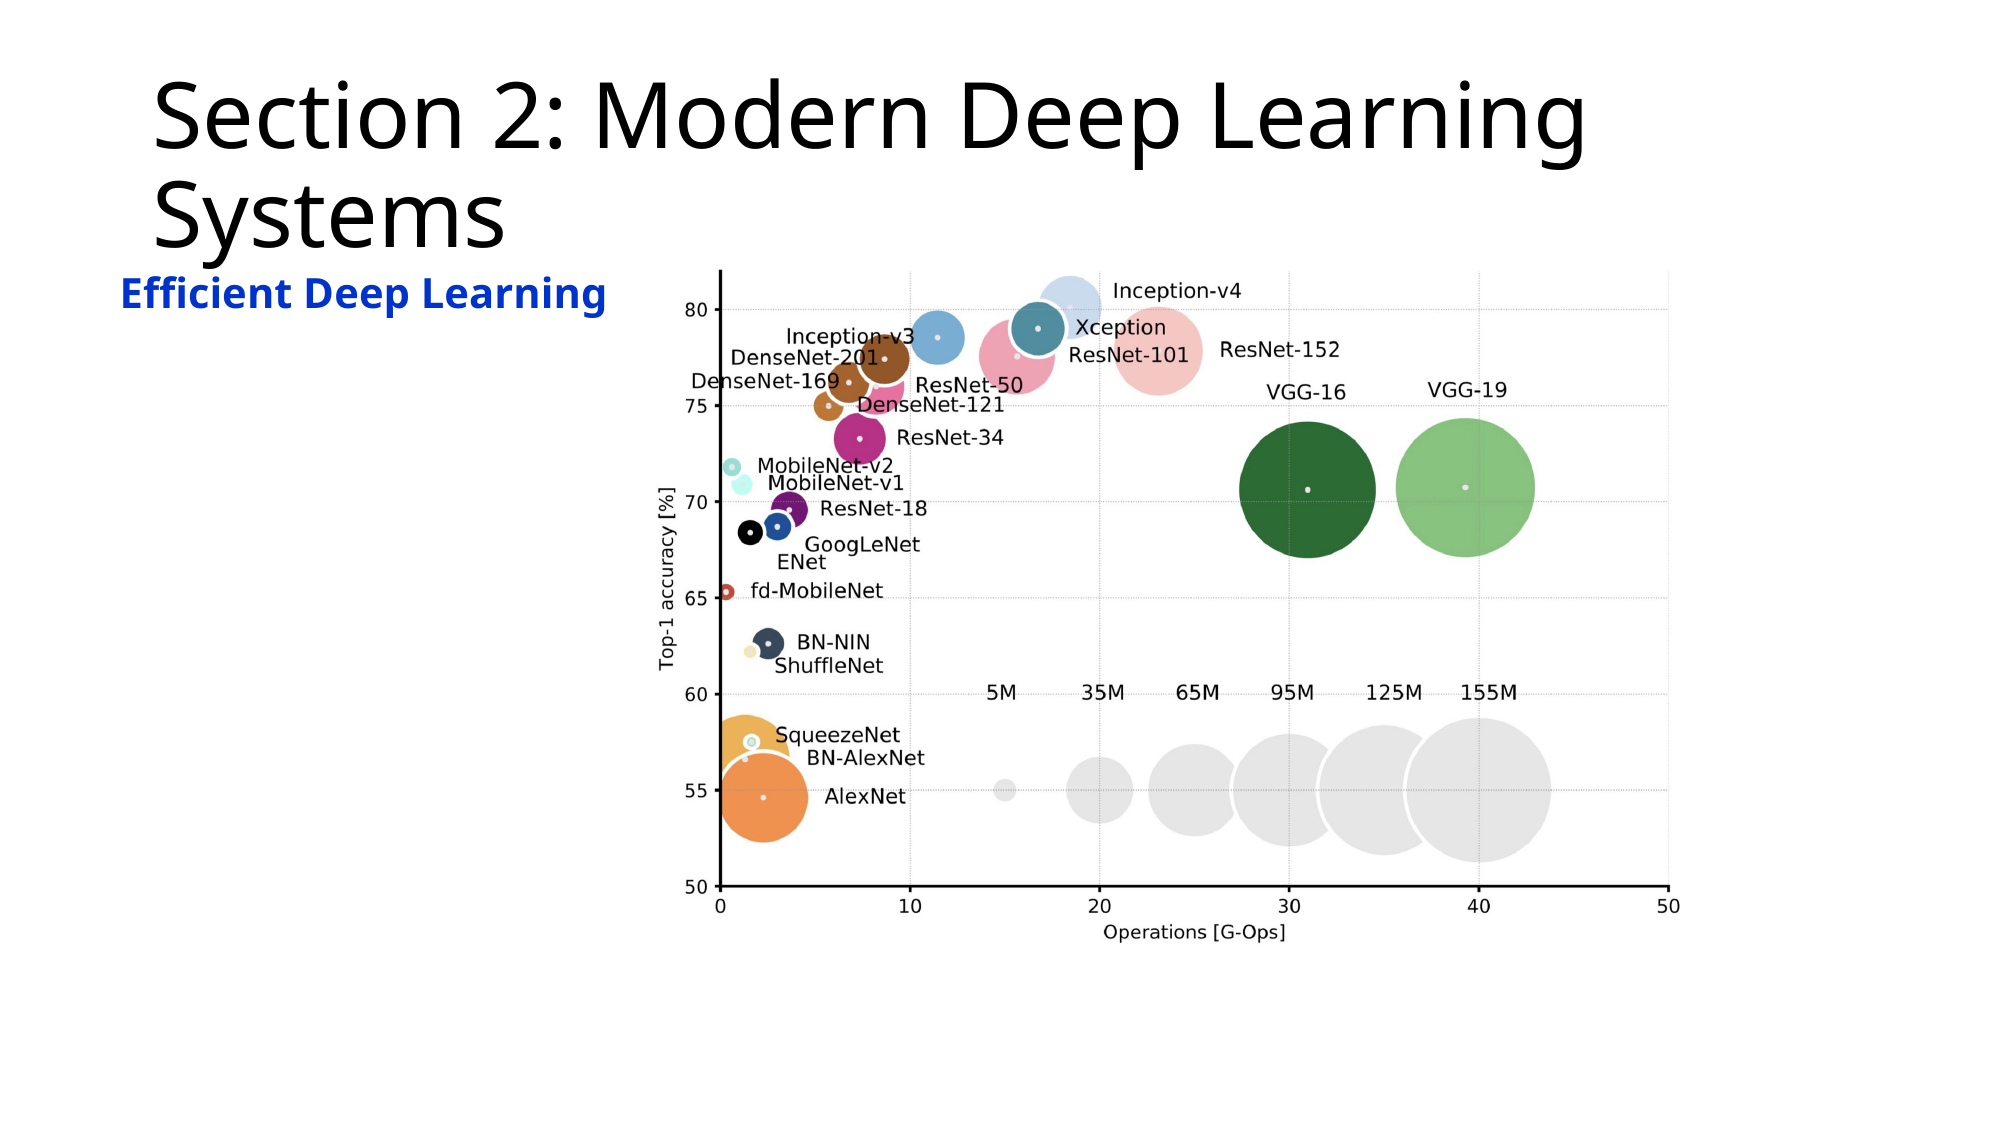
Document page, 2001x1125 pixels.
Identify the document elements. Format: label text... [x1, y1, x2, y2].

title Section 2: Modern Deep Learning Systems [137, 59, 1863, 278]
text_box Efficient Deep Learning [104, 259, 623, 325]
picture [646, 254, 1688, 952]
